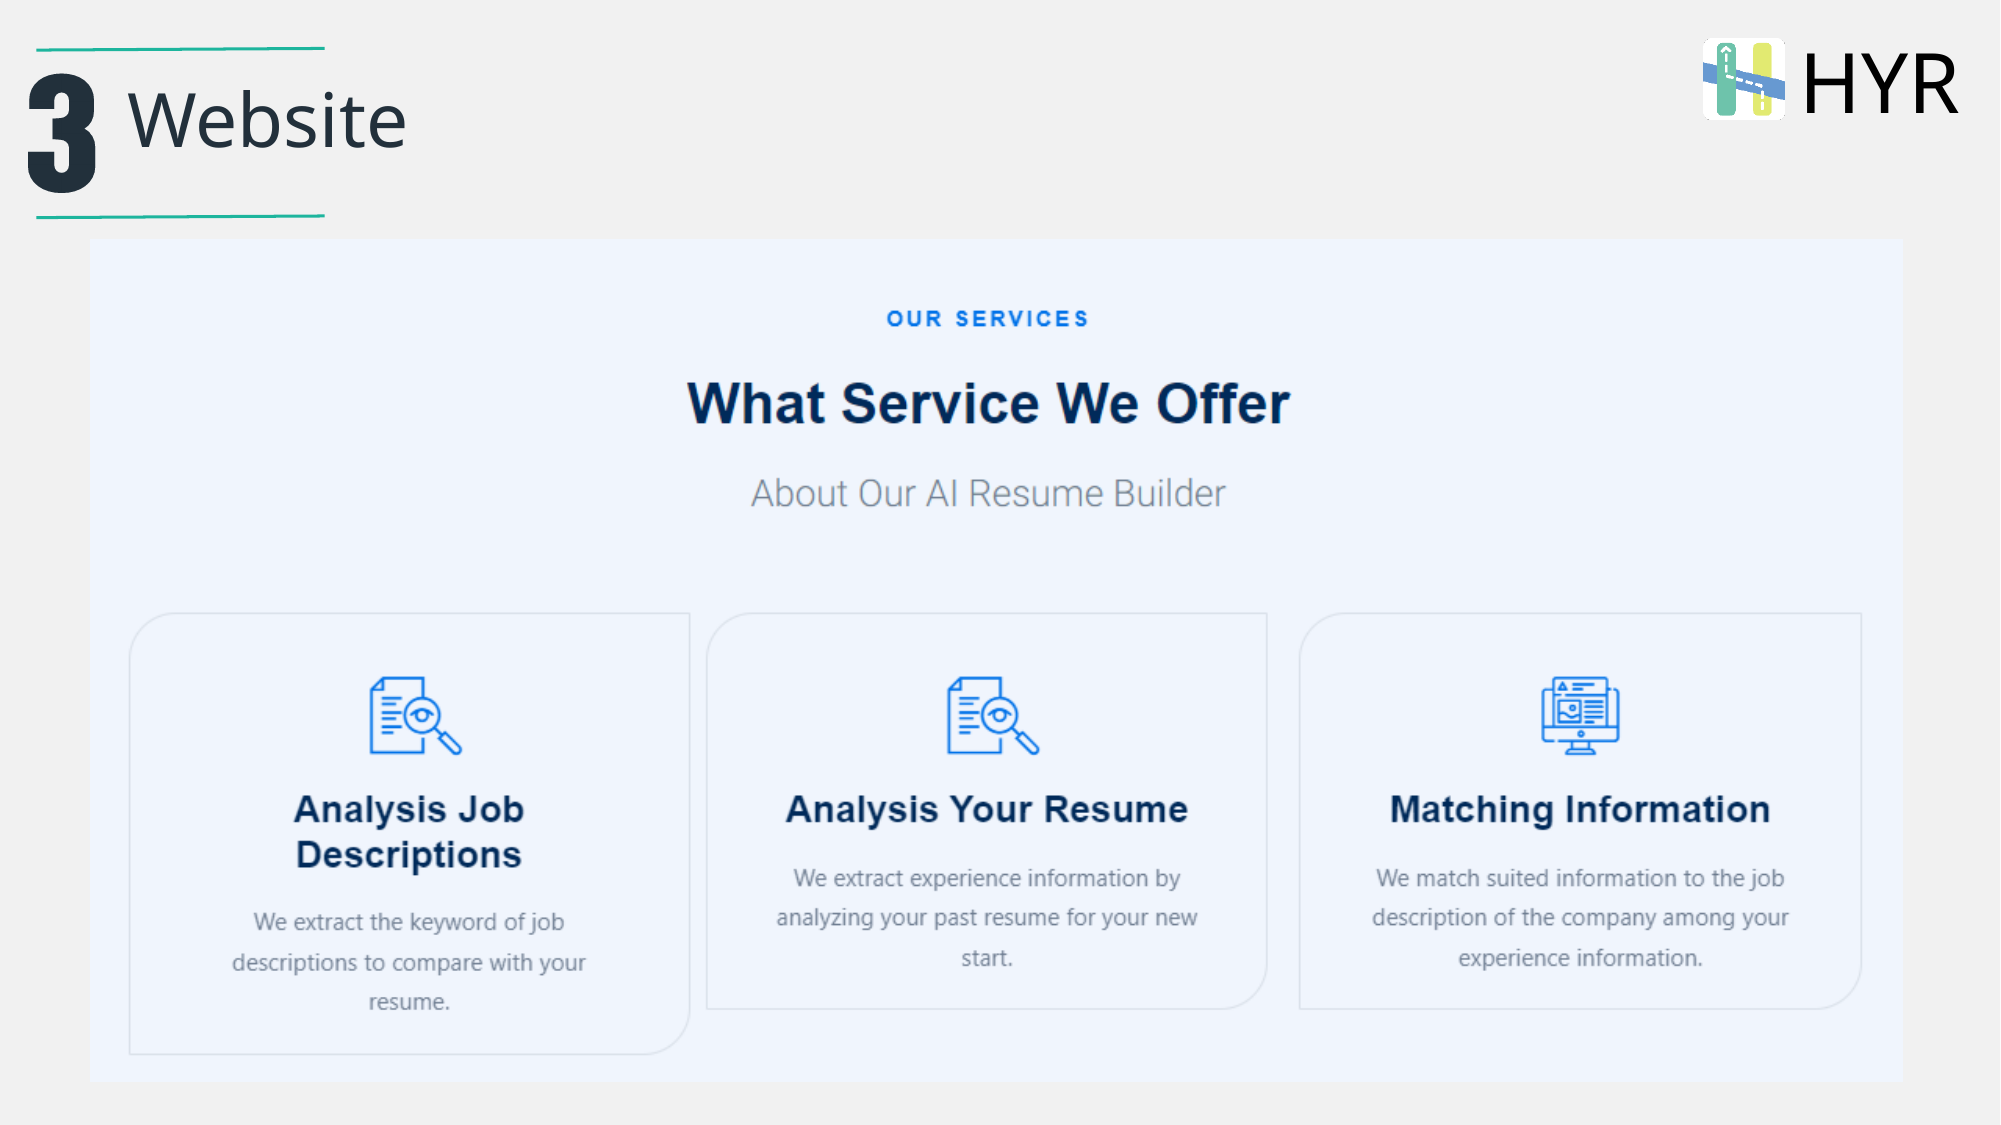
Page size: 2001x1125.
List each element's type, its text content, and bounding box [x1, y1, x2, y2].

picture [24, 70, 175, 196]
picture [90, 238, 1903, 1082]
text_box Website [112, 65, 899, 128]
text_box [178, 134, 877, 198]
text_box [1703, 23, 1977, 138]
